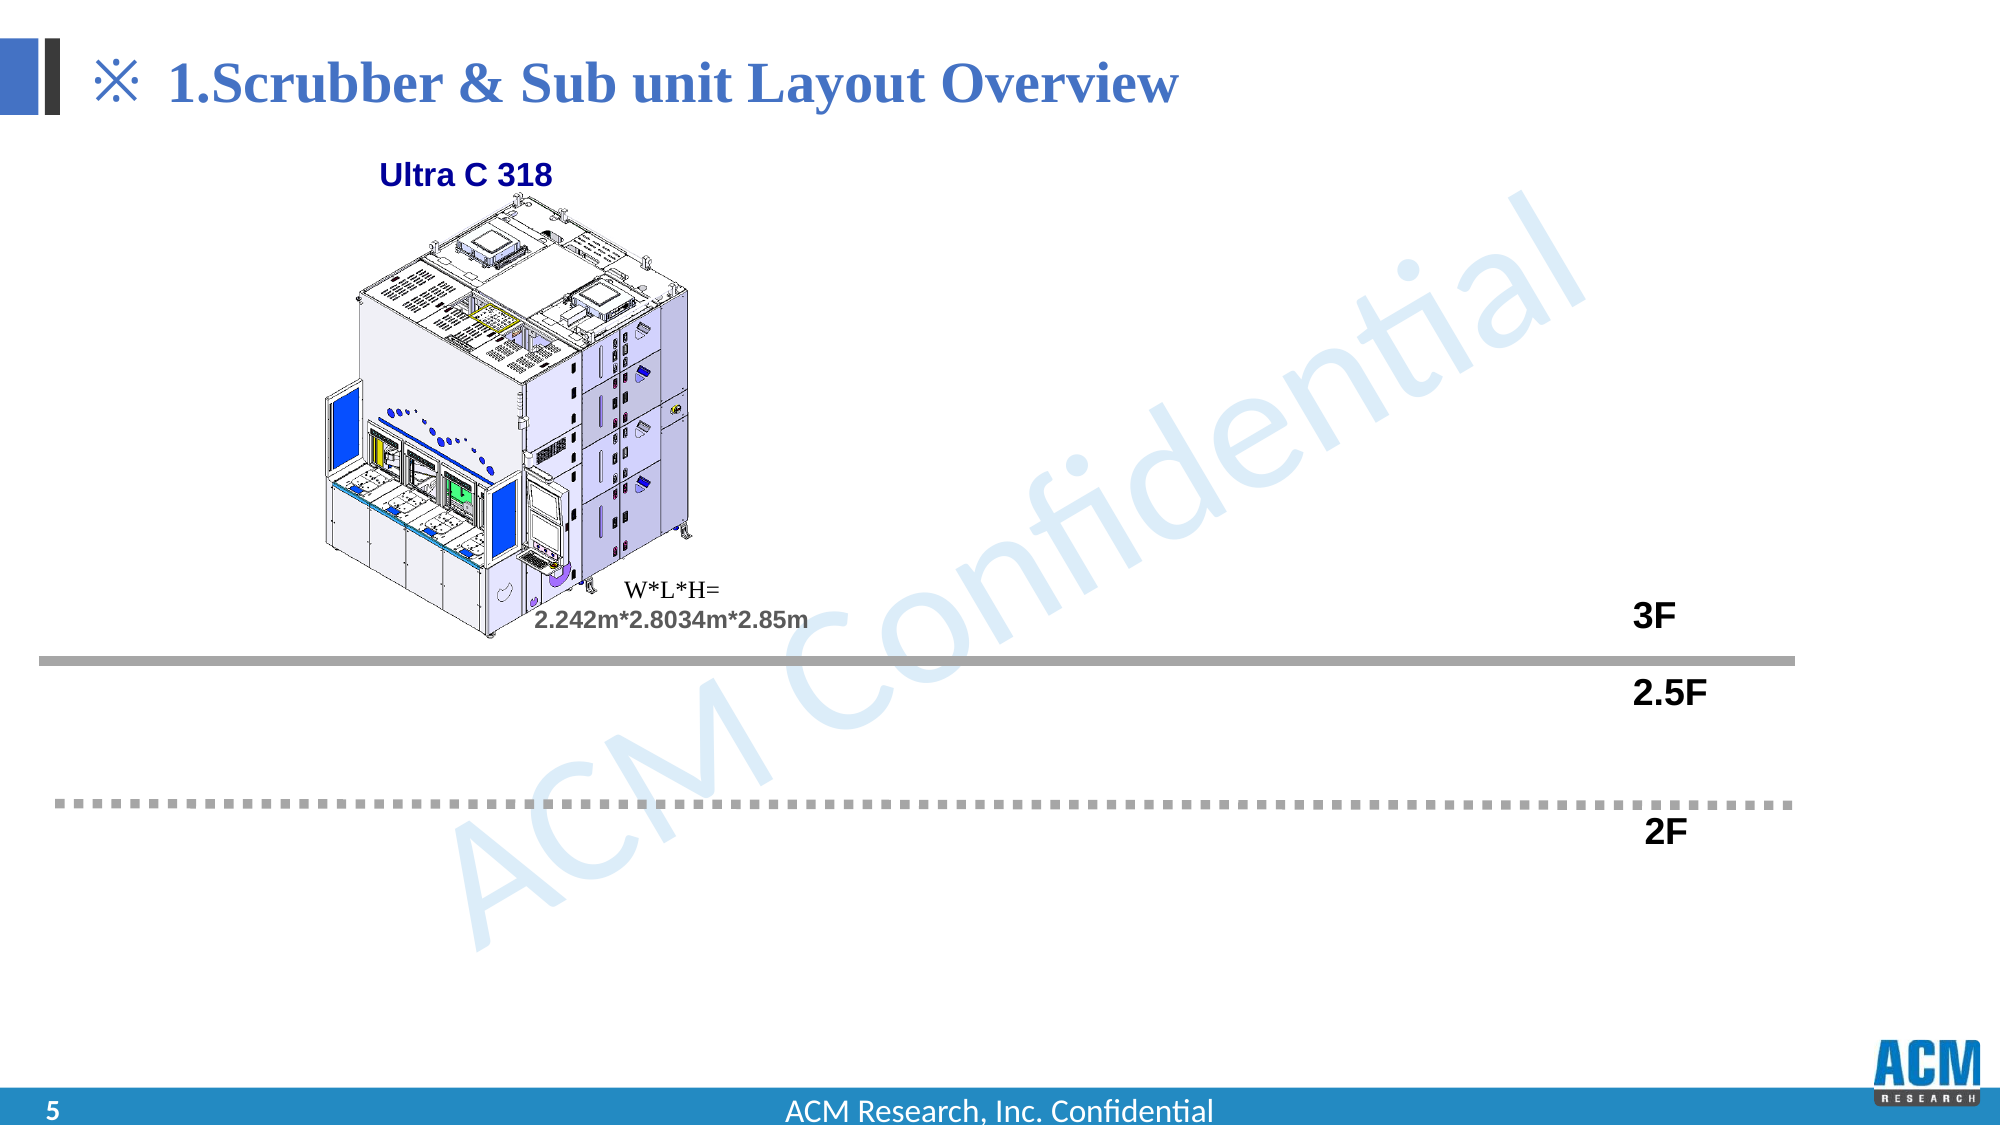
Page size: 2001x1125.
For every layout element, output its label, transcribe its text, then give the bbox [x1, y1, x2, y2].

text_box 2F [1629, 799, 1743, 803]
text_box 3F [1618, 583, 1731, 644]
text_box 2.5F [1618, 661, 1731, 721]
text_box 2F [1629, 806, 1743, 860]
slide_number 5 [0, 1089, 106, 1125]
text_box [364, 145, 735, 651]
text_box W*L*H= 2.242m*2.8034m*2.85m [735, 566, 834, 641]
picture [1874, 1039, 1981, 1107]
picture [303, 188, 718, 646]
text_box 1.Scrubber & Sub unit Layout Overview [78, 36, 1675, 122]
